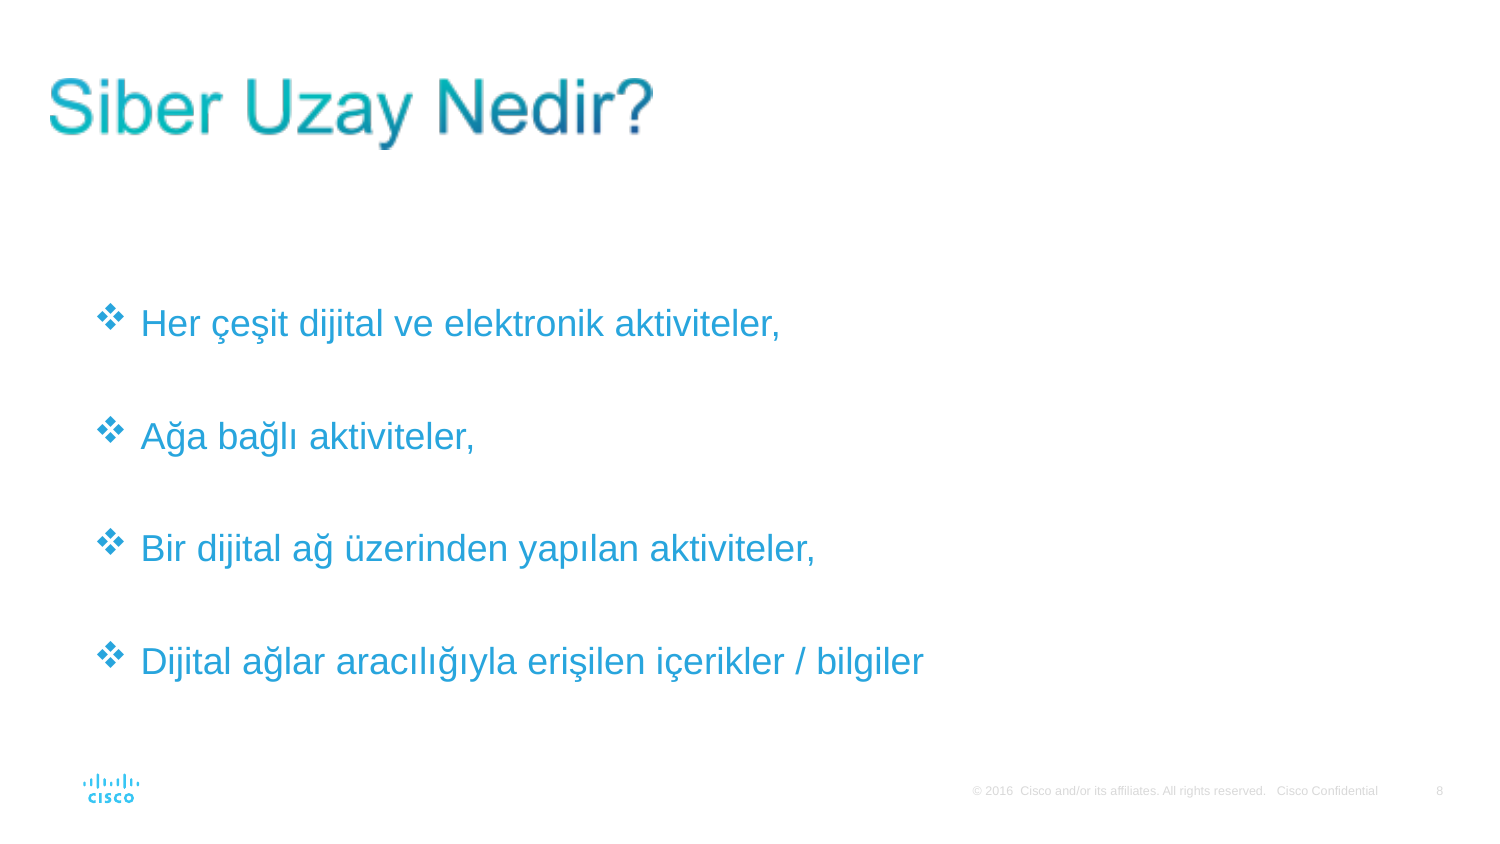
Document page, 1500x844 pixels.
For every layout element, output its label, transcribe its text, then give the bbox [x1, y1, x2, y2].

text_box Her çeşit dijital ve elektronik aktiviteler, Ağa bağlı aktiviteler, Bir dijital ağ üzerinden yapılan aktiviteler, Dijital ağlar aracılığıyla erişilen içerikler / bilgiler [78, 224, 1260, 690]
picture [49, 78, 653, 150]
